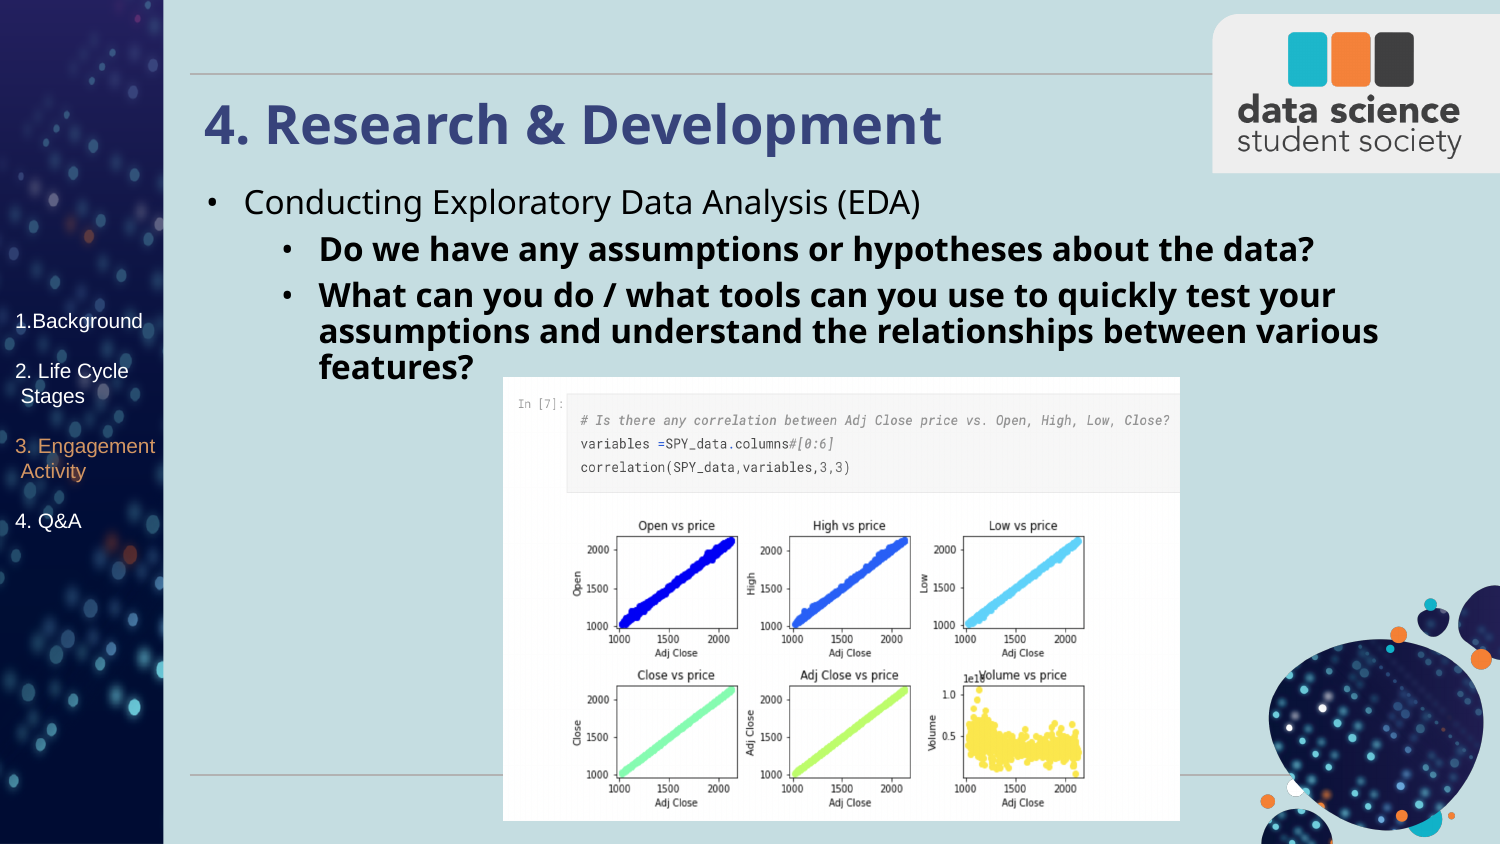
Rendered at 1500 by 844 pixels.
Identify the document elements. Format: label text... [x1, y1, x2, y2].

picture [1252, 584, 1500, 844]
title 4. Research & Development [189, 80, 1052, 164]
picture [502, 377, 1180, 821]
picture [0, 0, 164, 844]
text_box [1212, 14, 1500, 174]
list Conducting Exploratory Data Analysis (EDA) Do we have any assumptions or hypotheses about the data? What can you do / what tools can you use to quickly test your assumptions and understand the relationships between various features? [190, 178, 1450, 722]
picture [1230, 23, 1472, 164]
